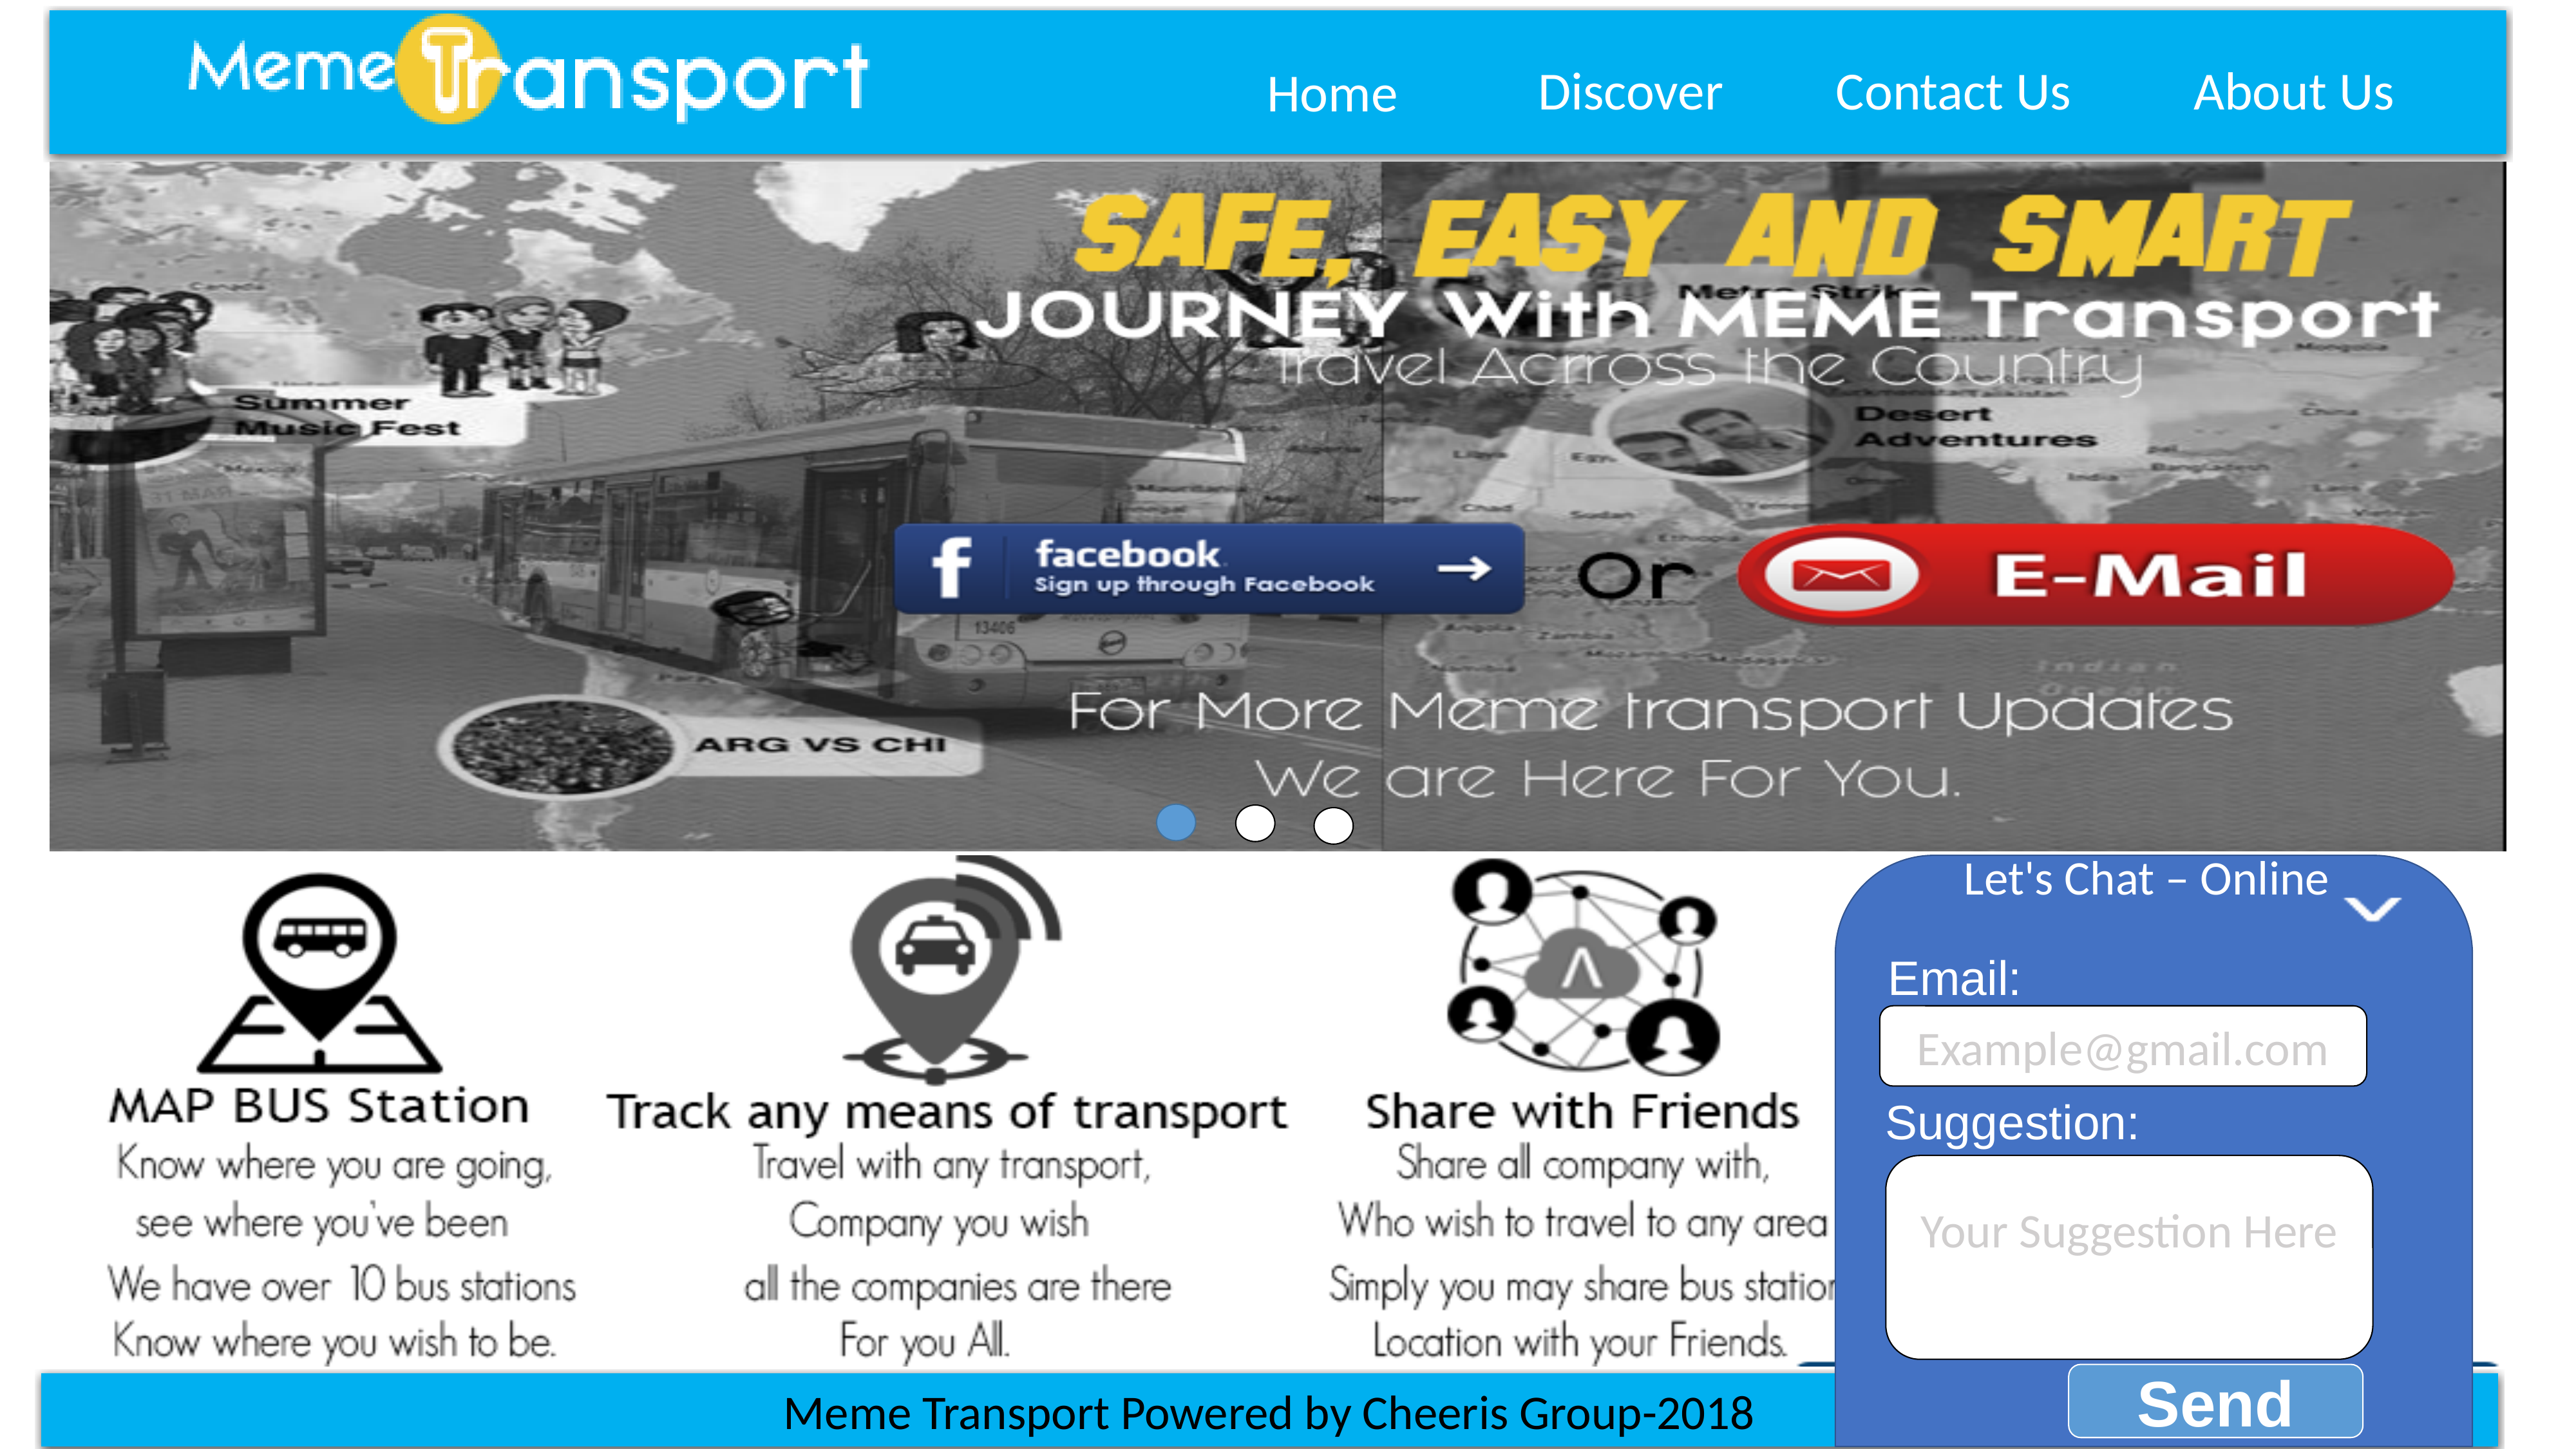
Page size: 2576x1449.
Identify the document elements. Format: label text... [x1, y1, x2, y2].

picture [254, 52, 290, 91]
text_box Discover [1500, 44, 1762, 133]
picture [677, 57, 727, 124]
picture [48, 162, 2576, 1449]
text_box Home [1201, 46, 1464, 135]
text_box [49, 153, 2507, 849]
picture [632, 57, 668, 110]
picture [795, 57, 840, 108]
picture [358, 14, 513, 124]
text_box [1834, 1367, 2257, 1448]
picture [296, 52, 354, 89]
text_box [49, 1367, 1834, 1374]
text_box [49, 10, 2506, 153]
text_box About Us [2163, 44, 2425, 133]
picture [189, 41, 249, 89]
picture [576, 57, 623, 108]
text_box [1156, 804, 1354, 844]
picture [734, 57, 786, 110]
text_box Contact Us [1803, 44, 2105, 133]
text_box Meme Transport Powered by Cheeris Group-2018 [41, 1373, 1834, 1447]
text_box Send [2068, 1367, 2257, 1439]
picture [844, 44, 869, 108]
text_box [49, 851, 2192, 855]
picture [514, 57, 564, 110]
